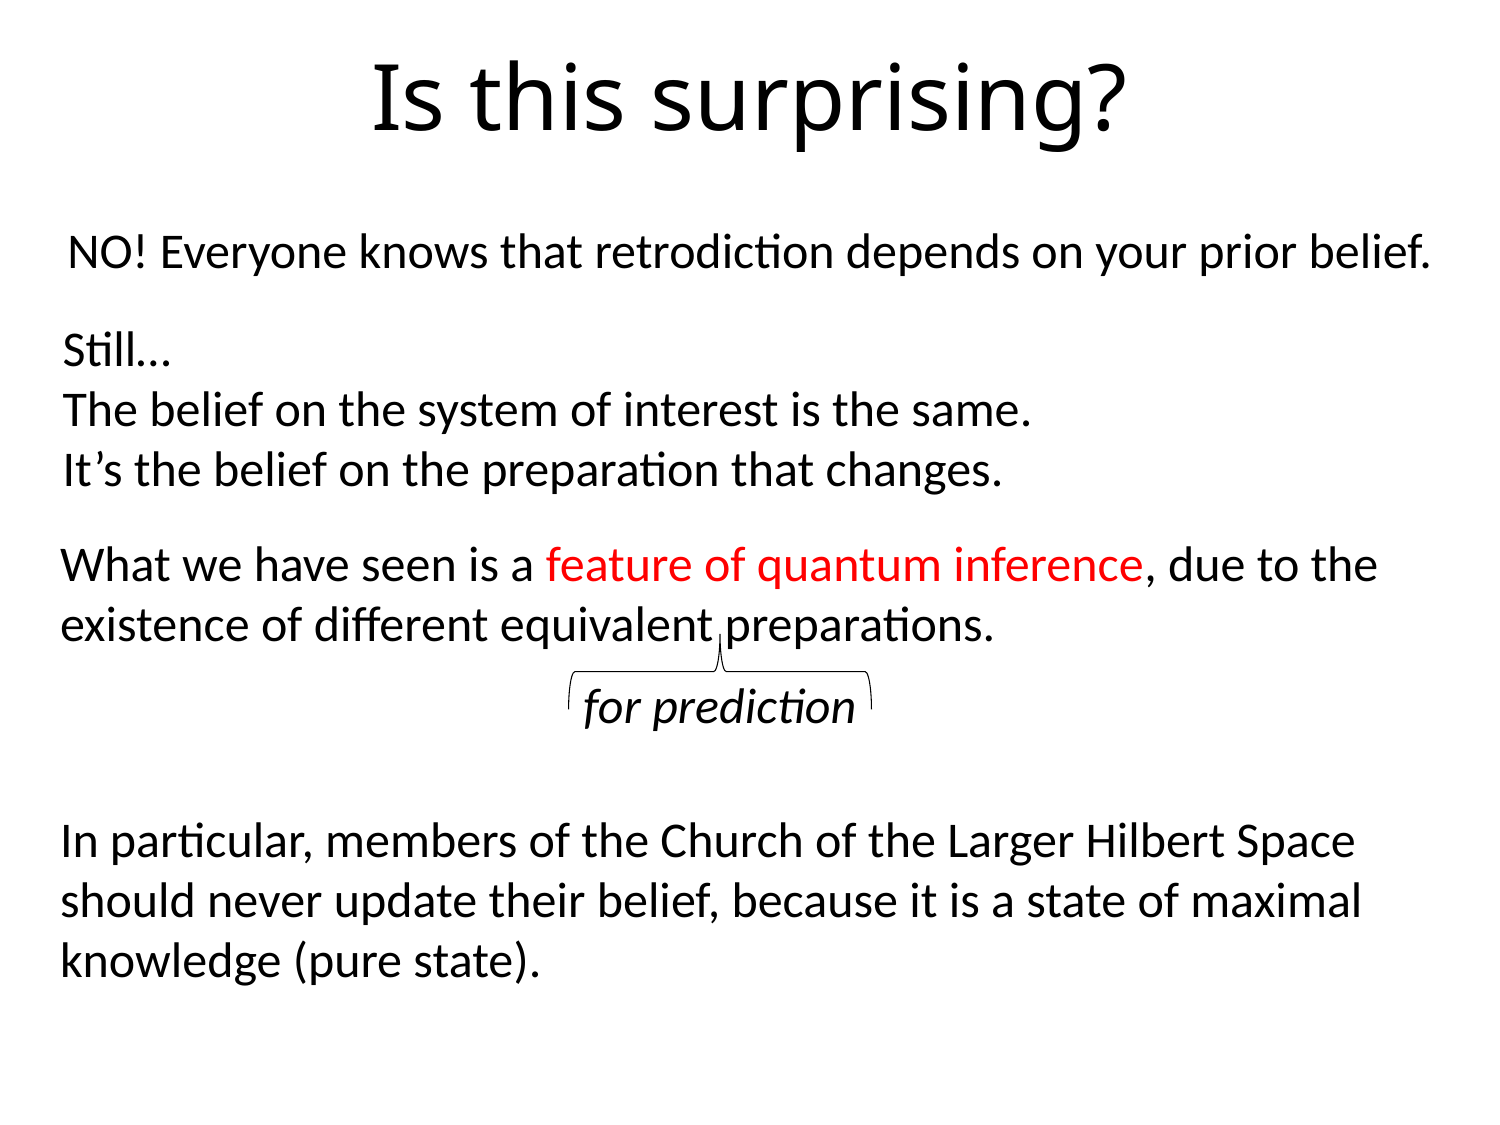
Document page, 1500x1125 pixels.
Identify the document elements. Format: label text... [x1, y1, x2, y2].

text_box Still… The belief on the system of interest is the same. It’s the belief on the preparation that changes. [47, 309, 1048, 505]
text_box What we have seen is a feature of quantum inference, due to the existence of different equivalent preparations. [45, 524, 1455, 659]
text_box In particular, members of the Church of the Larger Hilbert Space should never update their belief, because it is a state of maximal knowledge (pure state). [45, 799, 1455, 995]
text_box NO! Everyone knows that retrodiction depends on your prior belief. [52, 210, 1448, 286]
title Is this surprising? [103, 38, 1397, 164]
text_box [568, 633, 891, 743]
